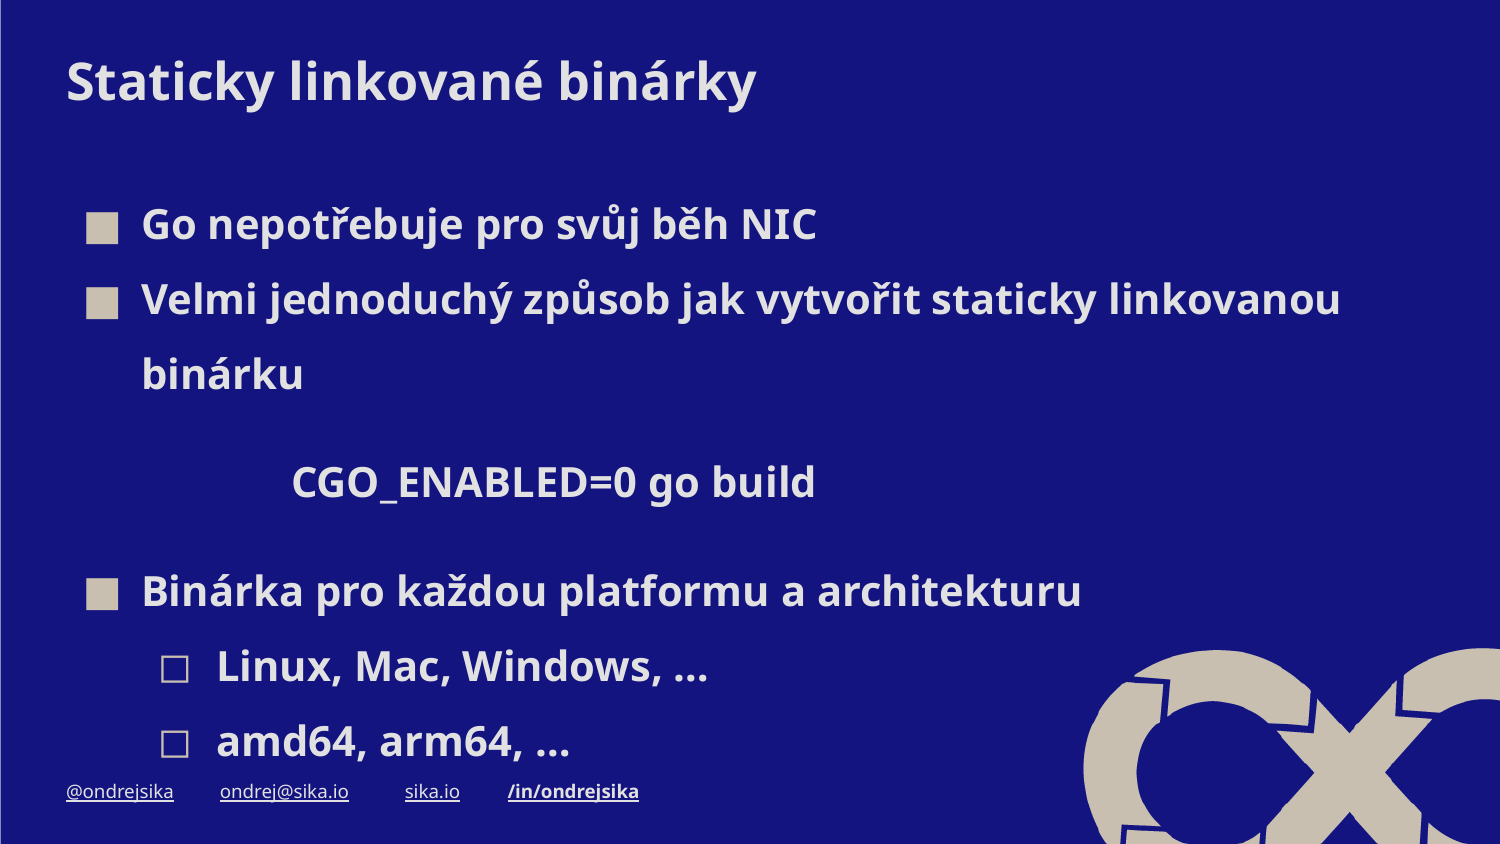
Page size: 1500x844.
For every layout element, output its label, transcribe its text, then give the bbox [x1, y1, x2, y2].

picture [0, 0, 1500, 844]
title Staticky linkované binárky [51, 33, 1449, 128]
list Go nepotřebuje pro svůj běh NIC Velmi jednoduchý způsob jak vytvořit staticky linkovanou binárku CGO_ENABLED=0 go build Binárka pro každou platformu a architekturu Linux, Mac, Windows, … amd64, arm64, … [51, 157, 1449, 641]
